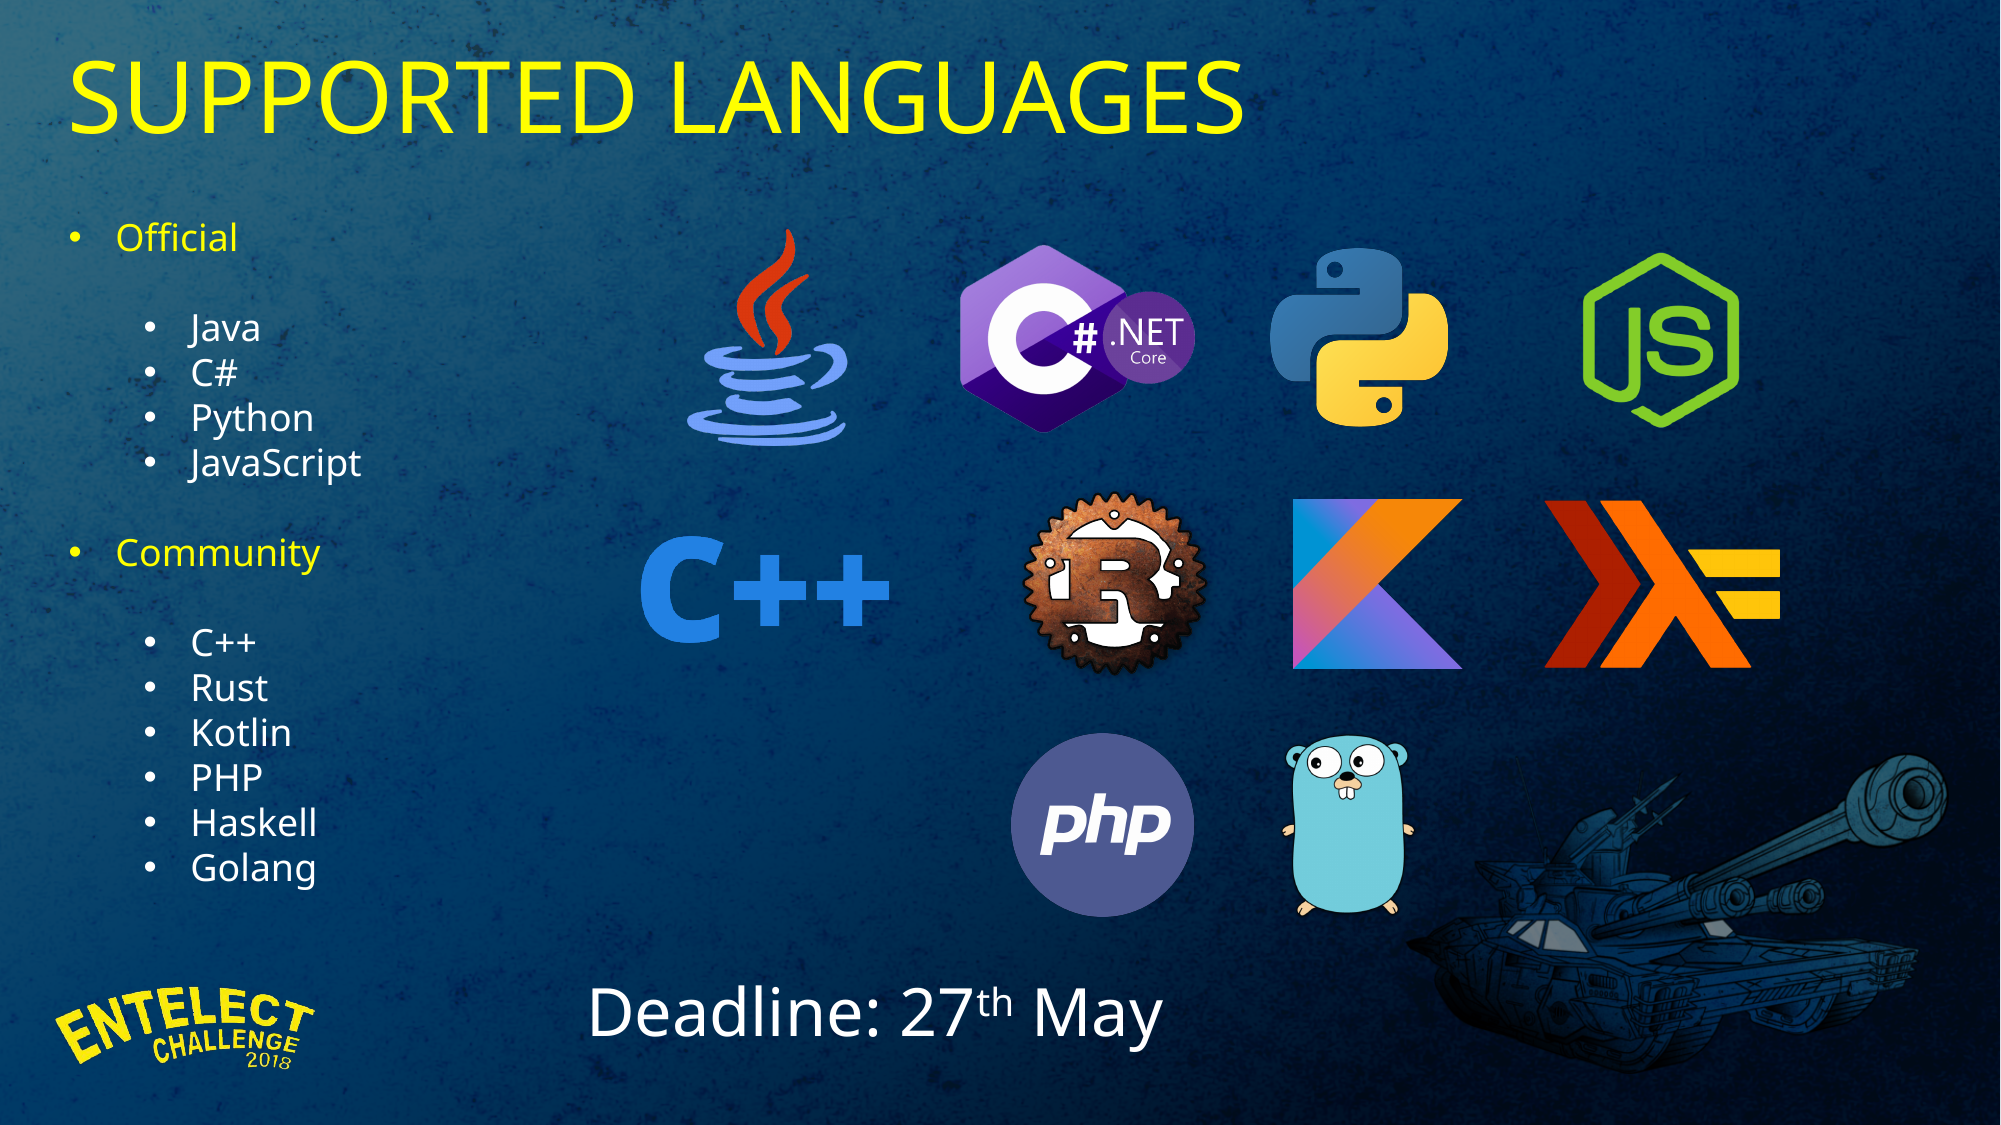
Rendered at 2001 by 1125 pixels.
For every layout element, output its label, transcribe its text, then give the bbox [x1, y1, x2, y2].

text_box Deadline: 27th May [571, 962, 1179, 1058]
picture [0, 0, 2001, 1125]
text_box Official Java C# Python JavaScript Community C++ Rust Kotlin PHP Haskell Golang [53, 206, 636, 897]
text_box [950, 237, 1195, 438]
text_box SUPPORTED LANGUAGES [52, 39, 1951, 173]
